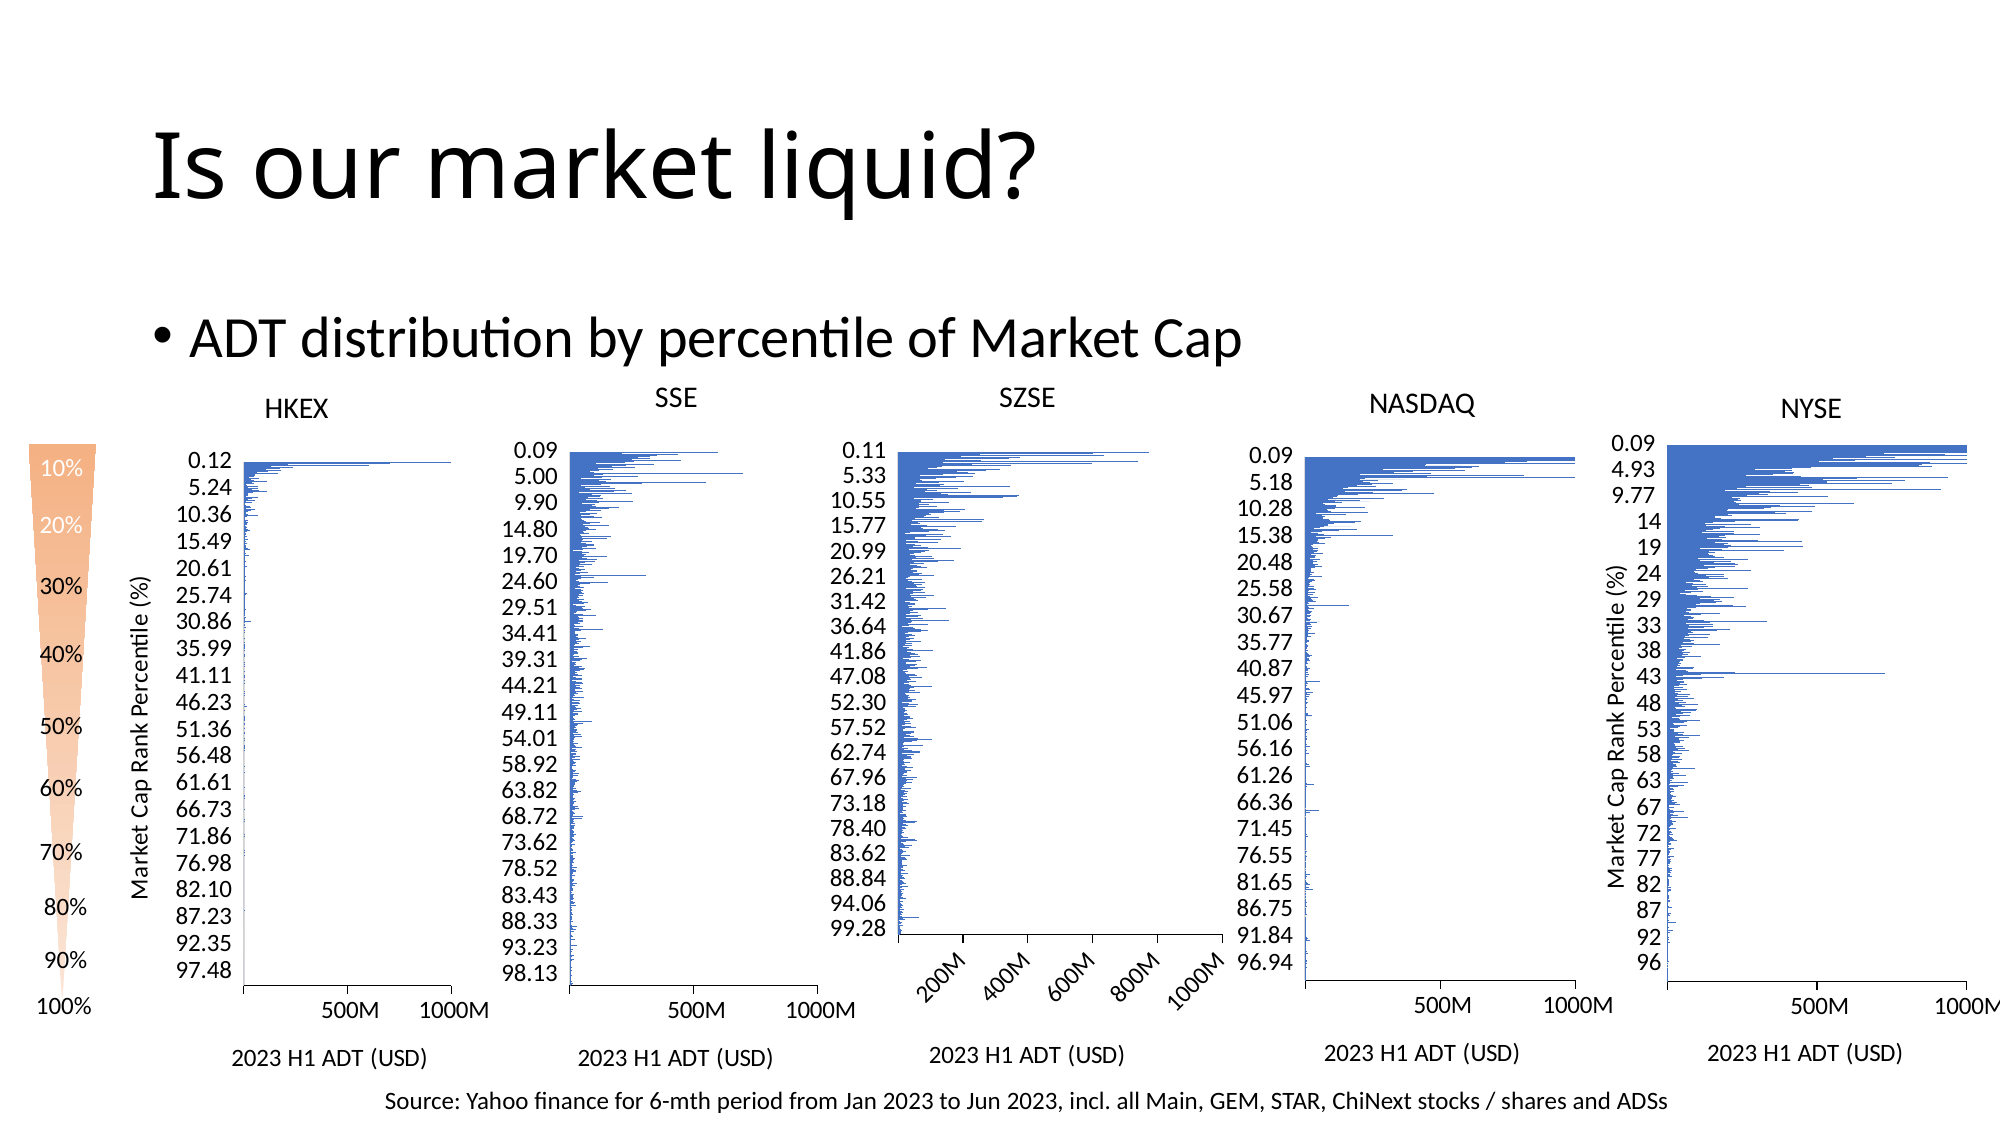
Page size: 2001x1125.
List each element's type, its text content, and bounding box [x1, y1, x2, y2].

list ADT distribution by percentile of Market Cap [137, 299, 1863, 364]
text_box Source: Yahoo finance for 6-mth period from Jan 2023 to Jun 2023, incl. all Main, GEM, STAR, ChiNext stocks / shares and ADSs [370, 1077, 1709, 1122]
title Is our market liquid? [137, 59, 1863, 278]
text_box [21, 443, 94, 1025]
chart [94, 354, 2000, 1106]
